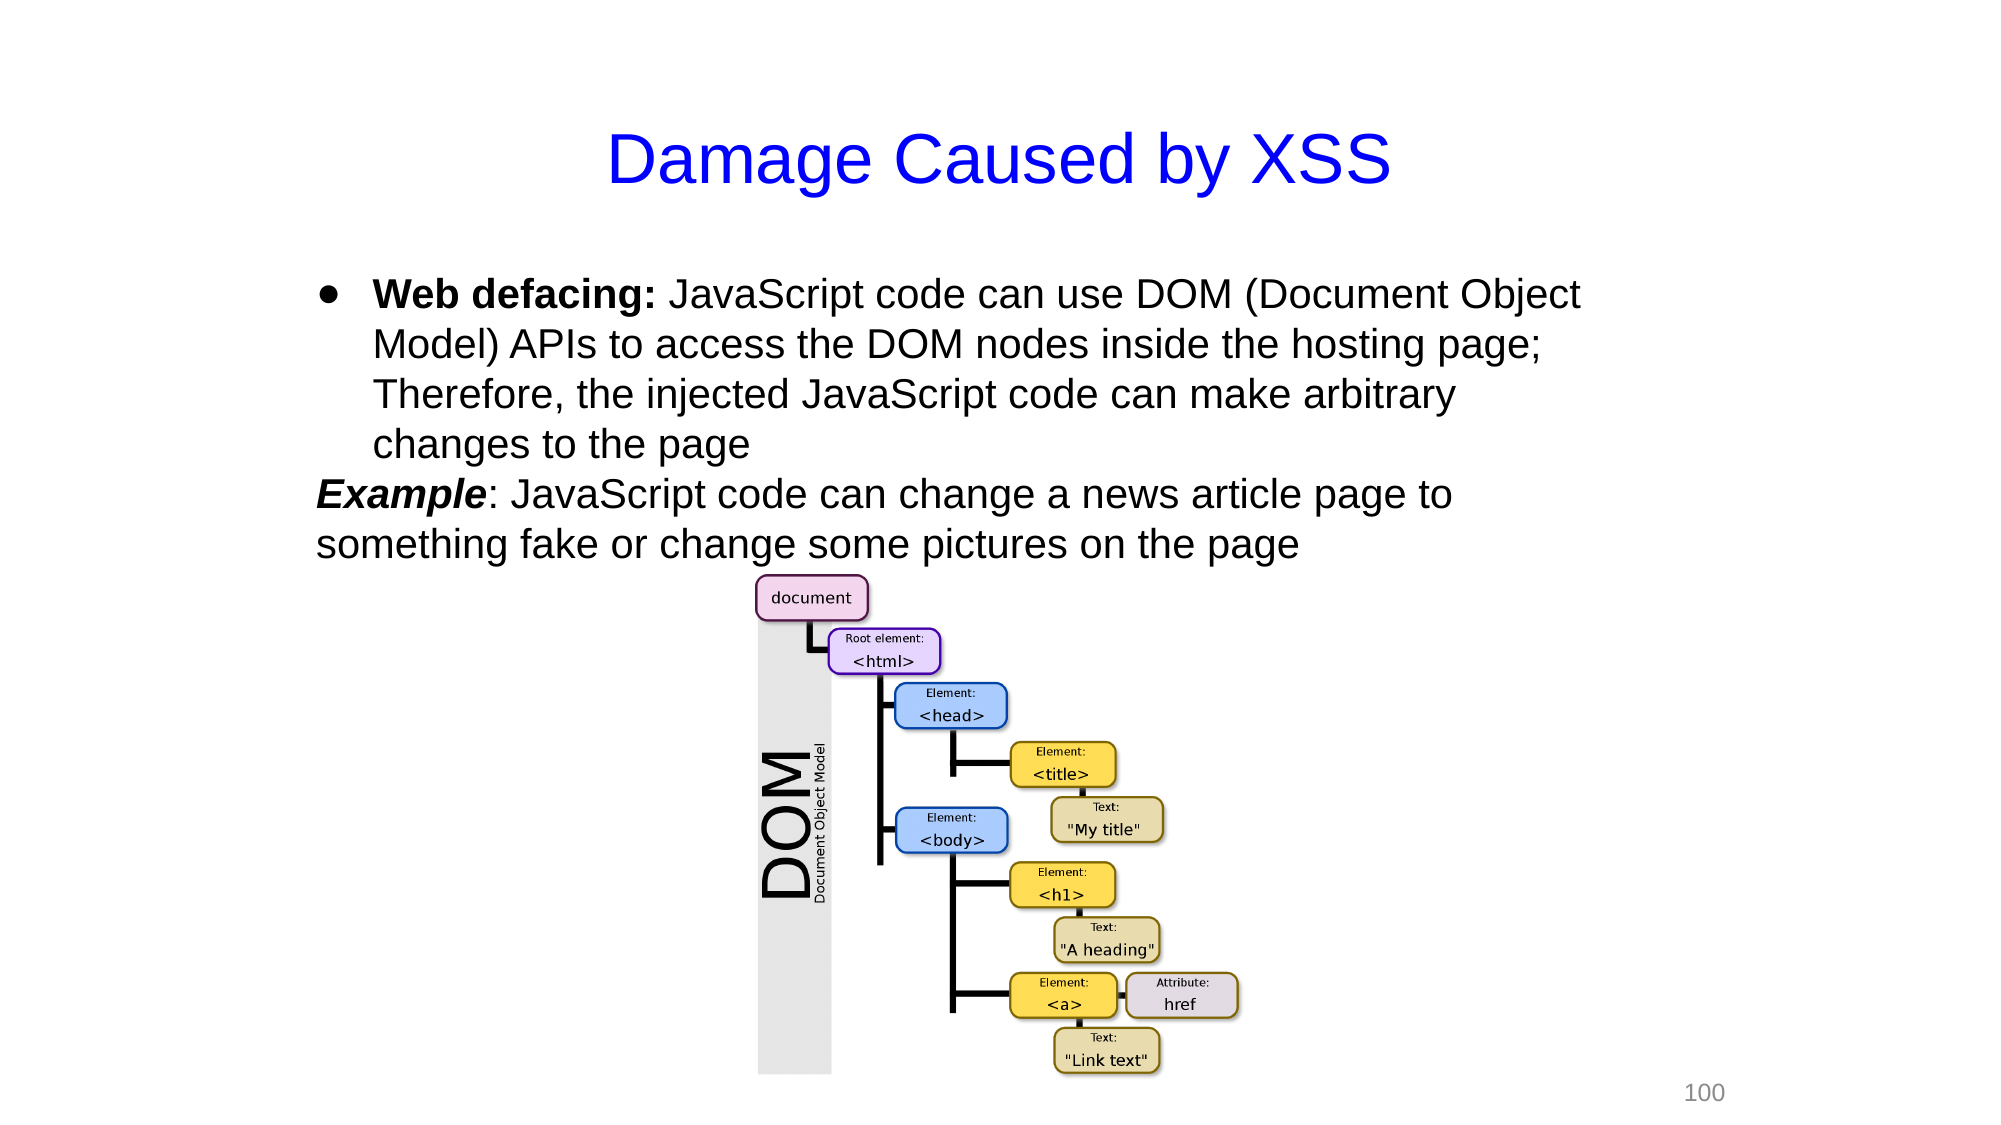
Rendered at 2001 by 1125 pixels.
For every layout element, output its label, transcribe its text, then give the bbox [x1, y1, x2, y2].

list Web defacing: JavaScript code can use DOM (Document Object Model) APIs to access the DOM nodes inside the hosting page; Therefore, the injected JavaScript code can make arbitrary changes to the page Example: JavaScript code can change a news article page to something fake or change some pictures on the page [301, 252, 1627, 1000]
picture [755, 574, 1245, 1081]
title Damage Caused by XSS [68, 97, 1932, 223]
text_box 100 [1638, 1080, 1741, 1103]
